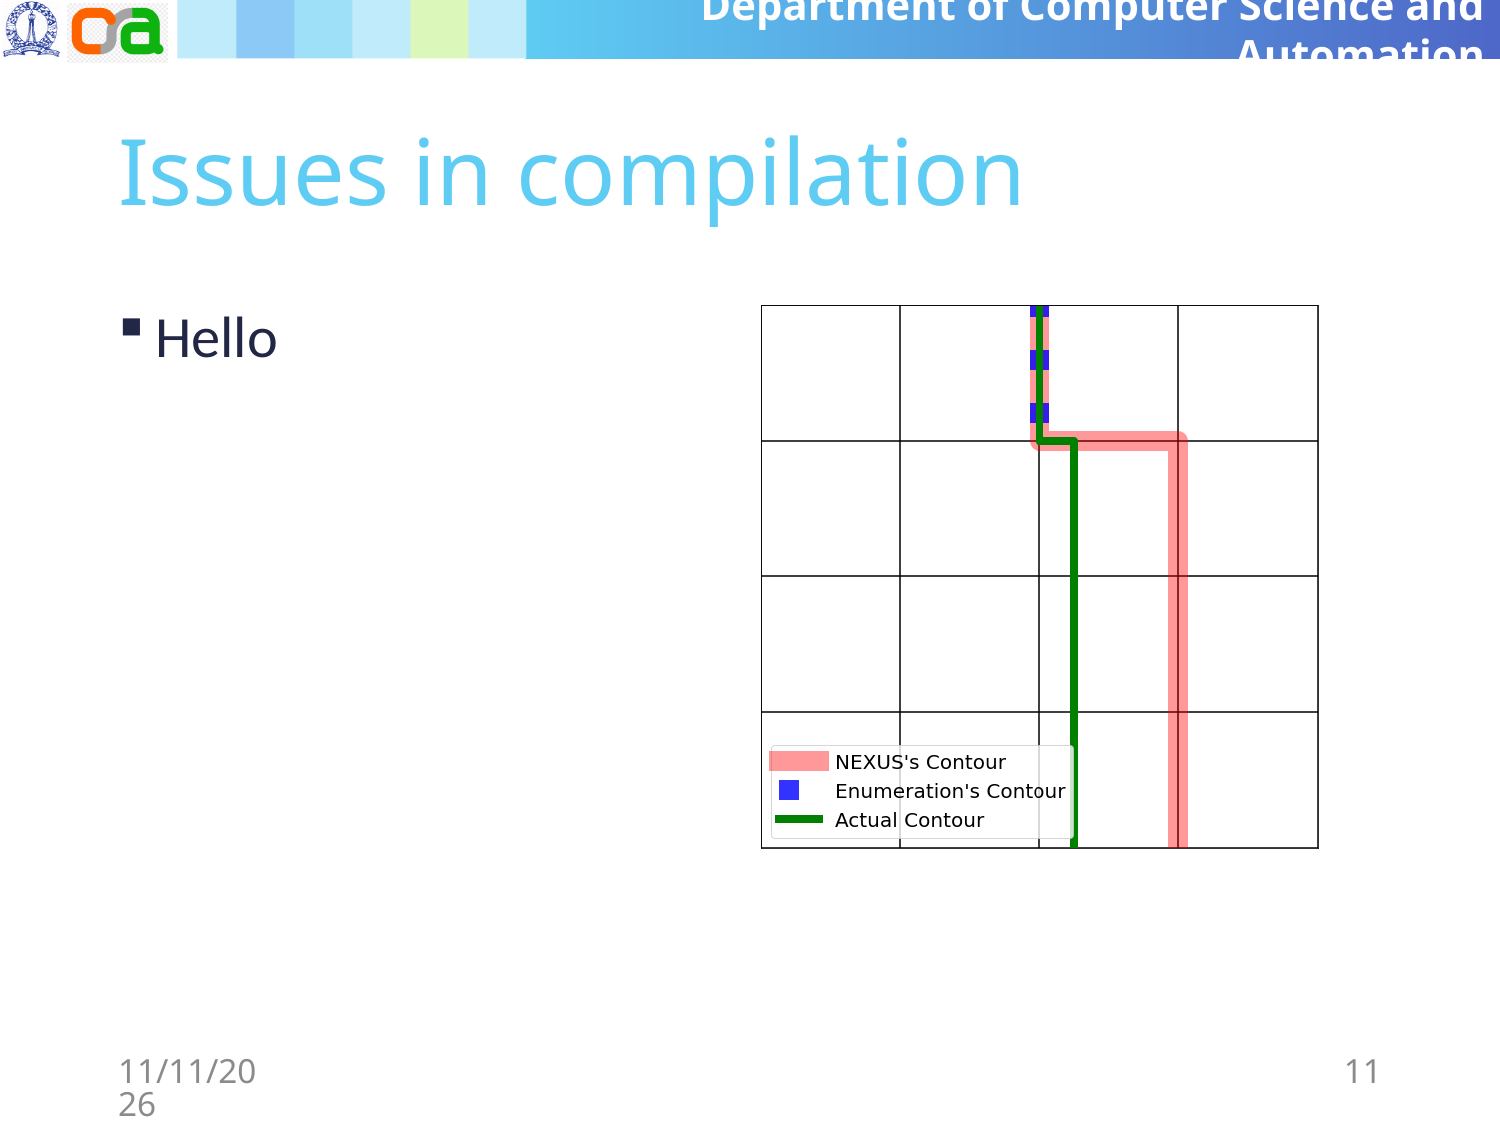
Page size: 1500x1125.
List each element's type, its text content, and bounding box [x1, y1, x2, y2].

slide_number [103, 1042, 273, 1103]
slide_number 11 [1248, 1042, 1397, 1103]
picture [750, 298, 1323, 859]
picture [67, 3, 168, 63]
list Hello [103, 299, 750, 1043]
title Issues in compilation [103, 66, 1397, 285]
